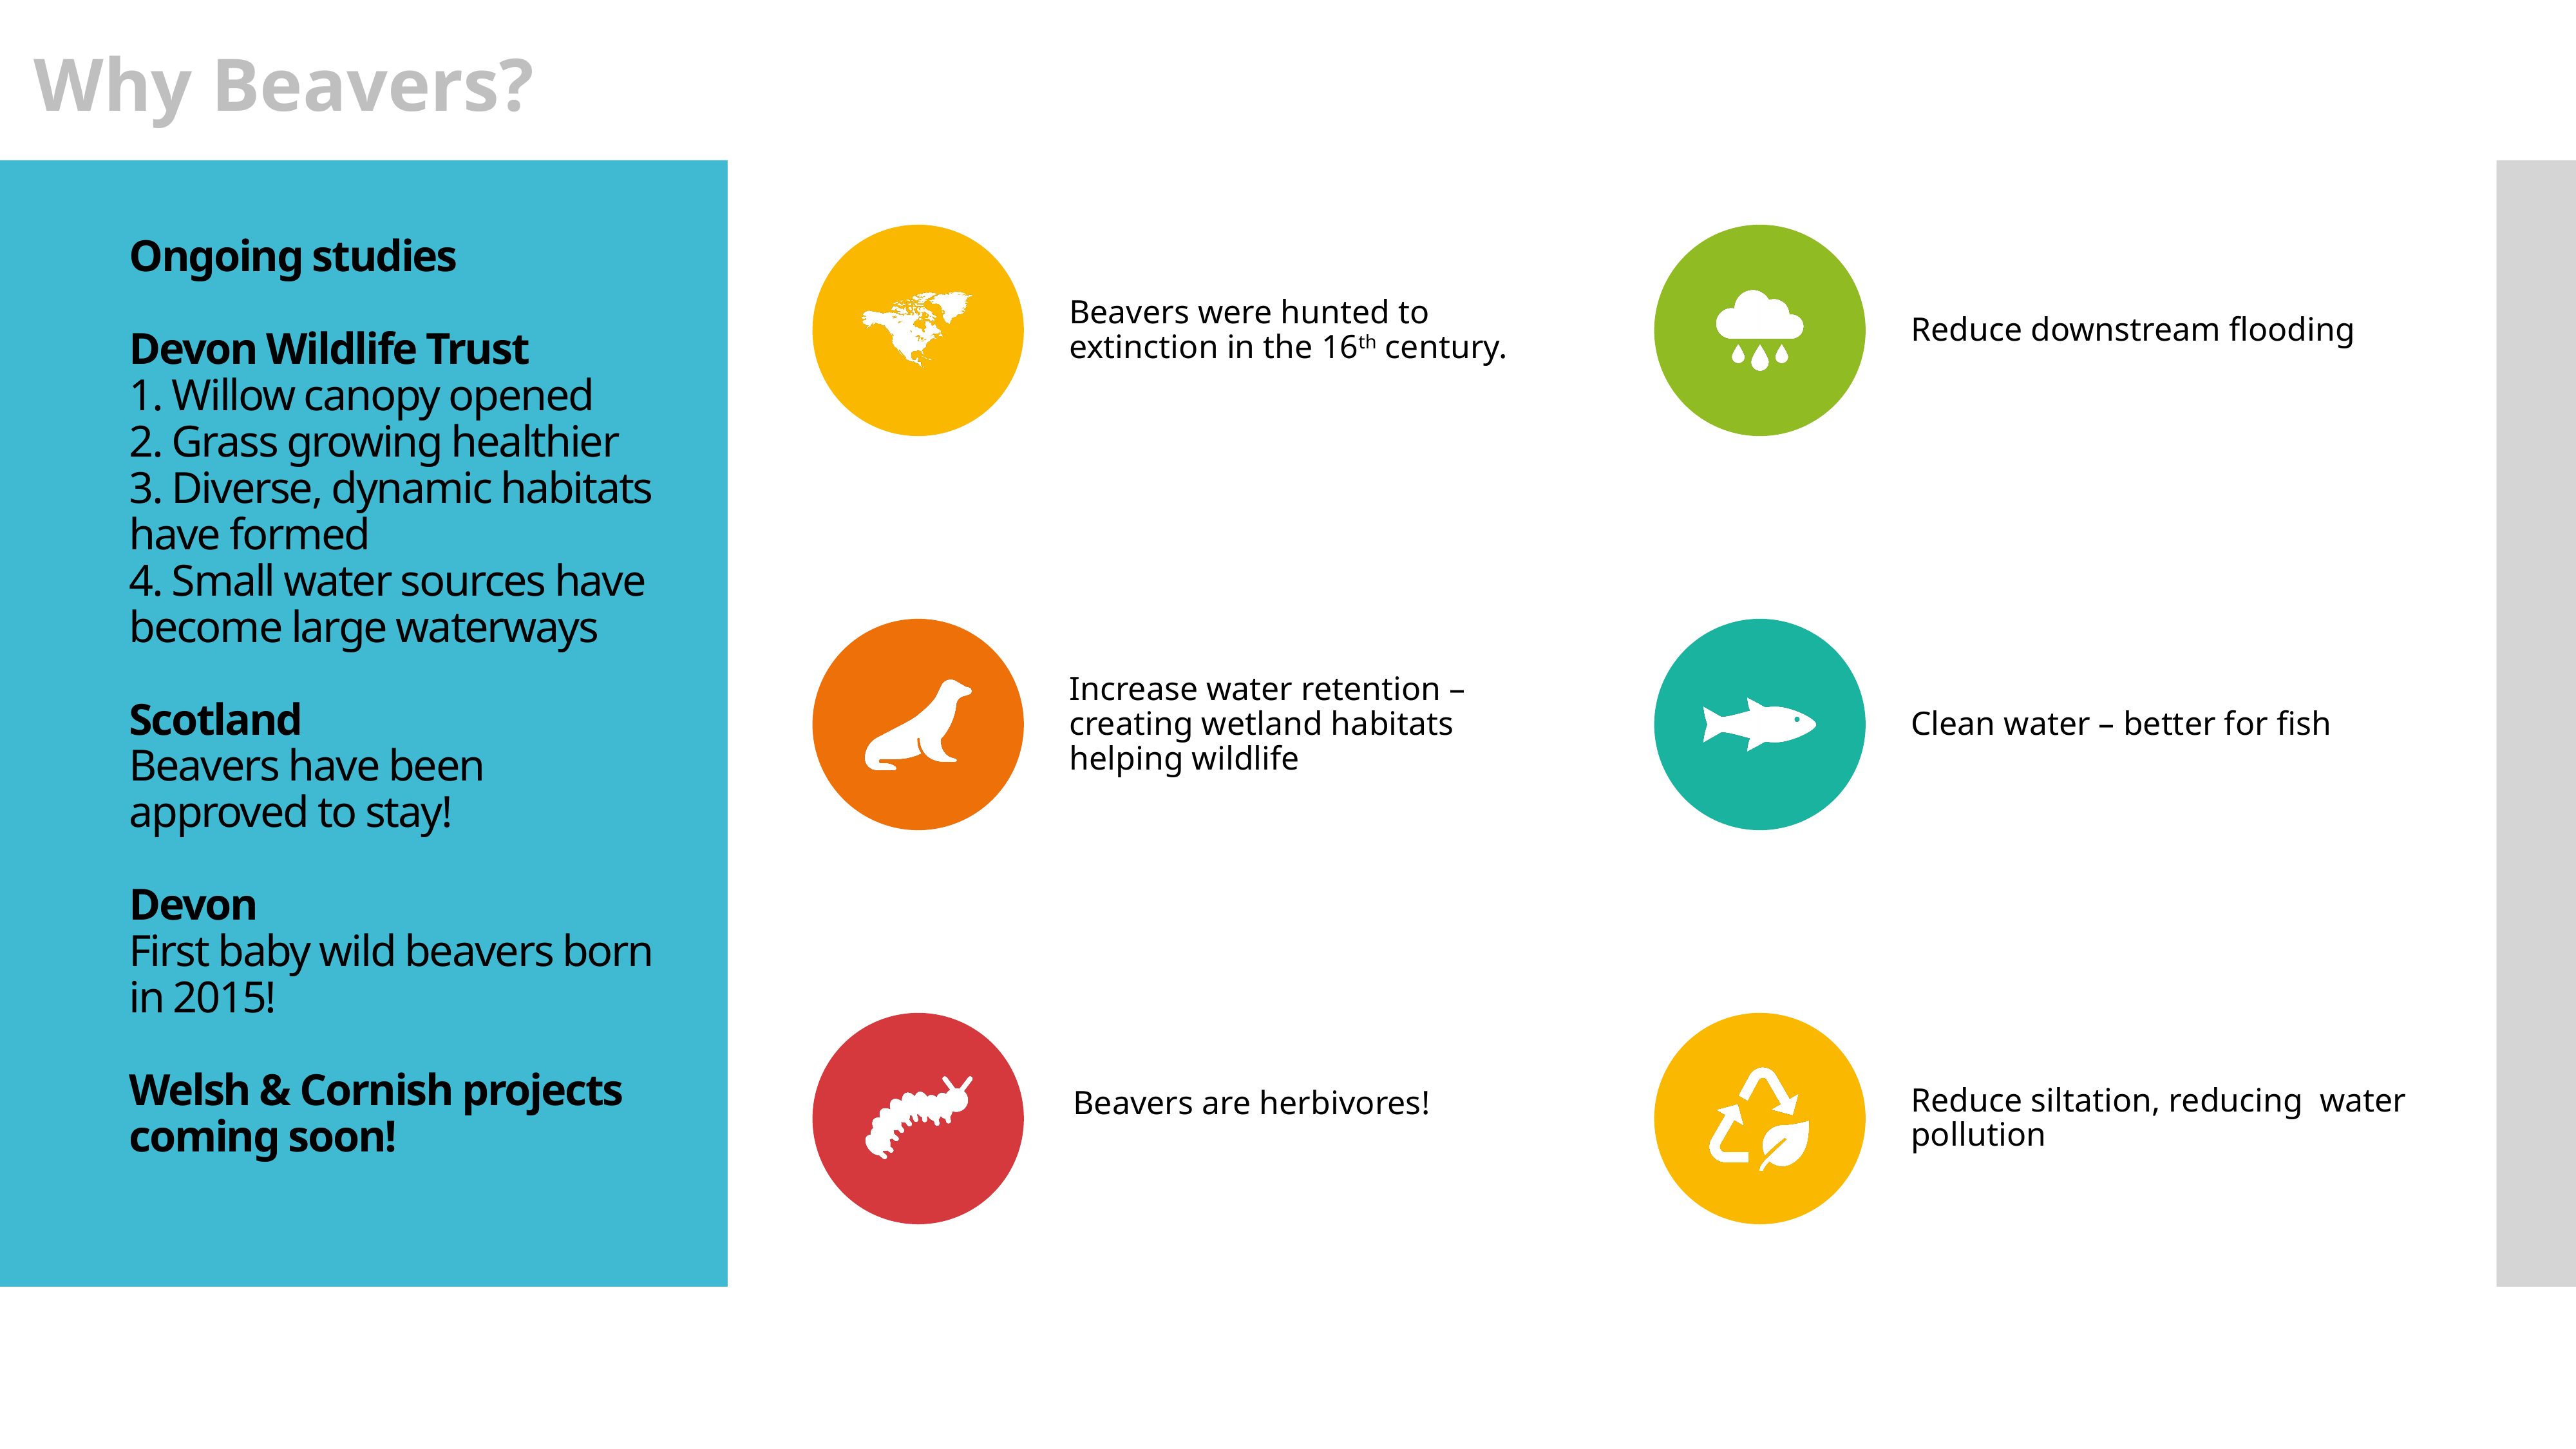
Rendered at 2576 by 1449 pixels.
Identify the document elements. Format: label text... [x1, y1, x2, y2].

text_box Why Beavers? [24, 33, 544, 131]
text_box [0, 160, 728, 1287]
title Ongoing studies Devon Wildlife Trust 1. Willow canopy opened 2. Grass growing healthier 3. Diverse, dynamic habitats have formed 4. Small water sources have become large waterways Scotland Beavers have been approved to stay! Devon First baby wild beavers born in 2015! Welsh & Cornish projects coming soon! [52, 198, 676, 1249]
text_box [794, 187, 2428, 1262]
text_box [2496, 160, 2576, 1287]
